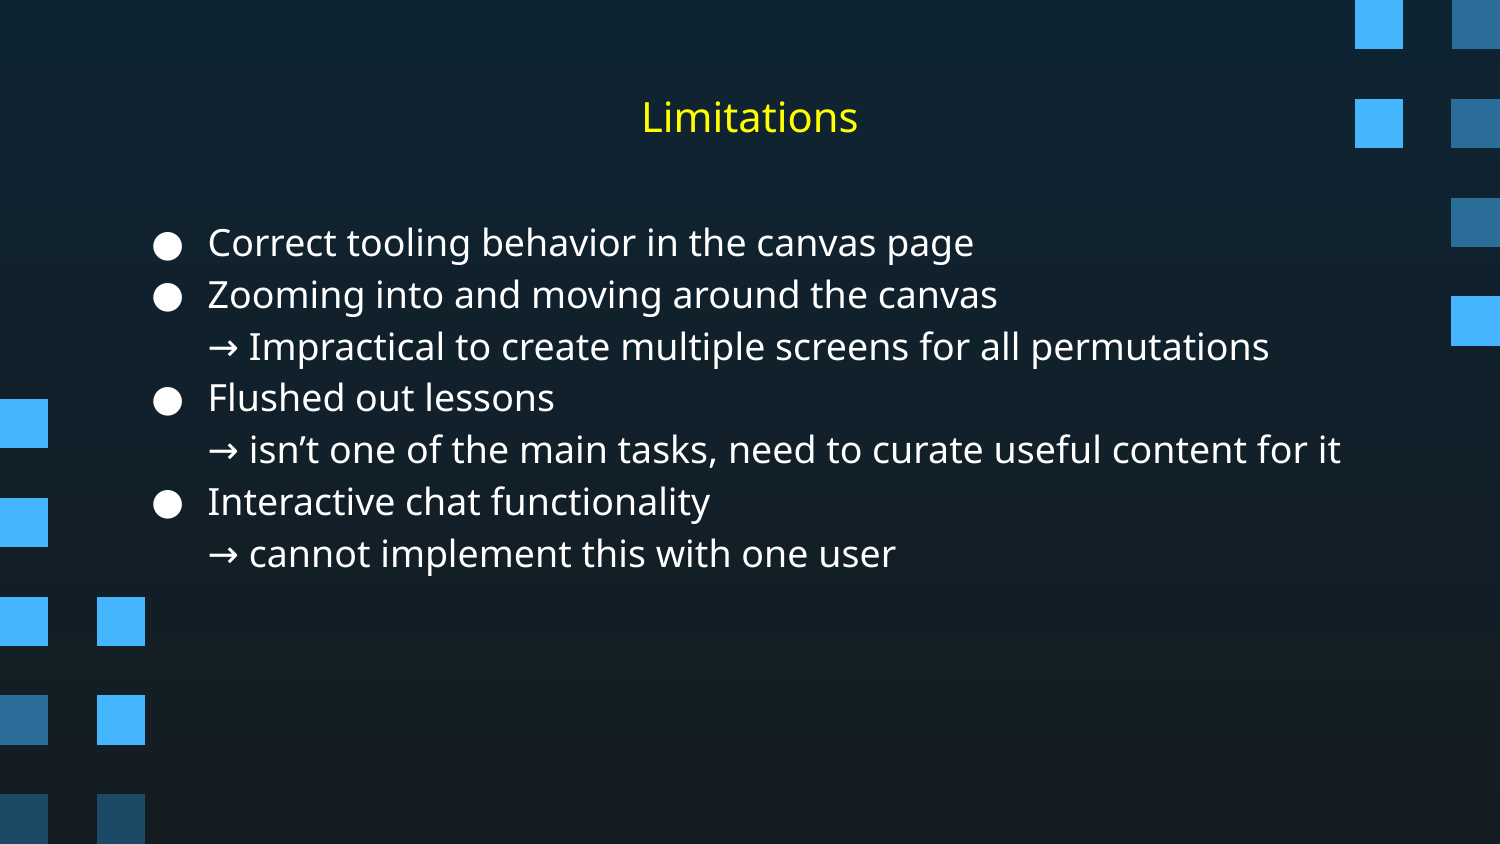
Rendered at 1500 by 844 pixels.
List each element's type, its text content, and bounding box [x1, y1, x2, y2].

list Correct tooling behavior in the canvas page Zooming into and moving around the canvas → Impractical to create multiple screens for all permutations Flushed out lessons → isn’t one of the main tasks, need to curate useful content for it Interactive chat functionality → cannot implement this with one user [117, 197, 1383, 756]
title Limitations [117, 88, 1383, 144]
